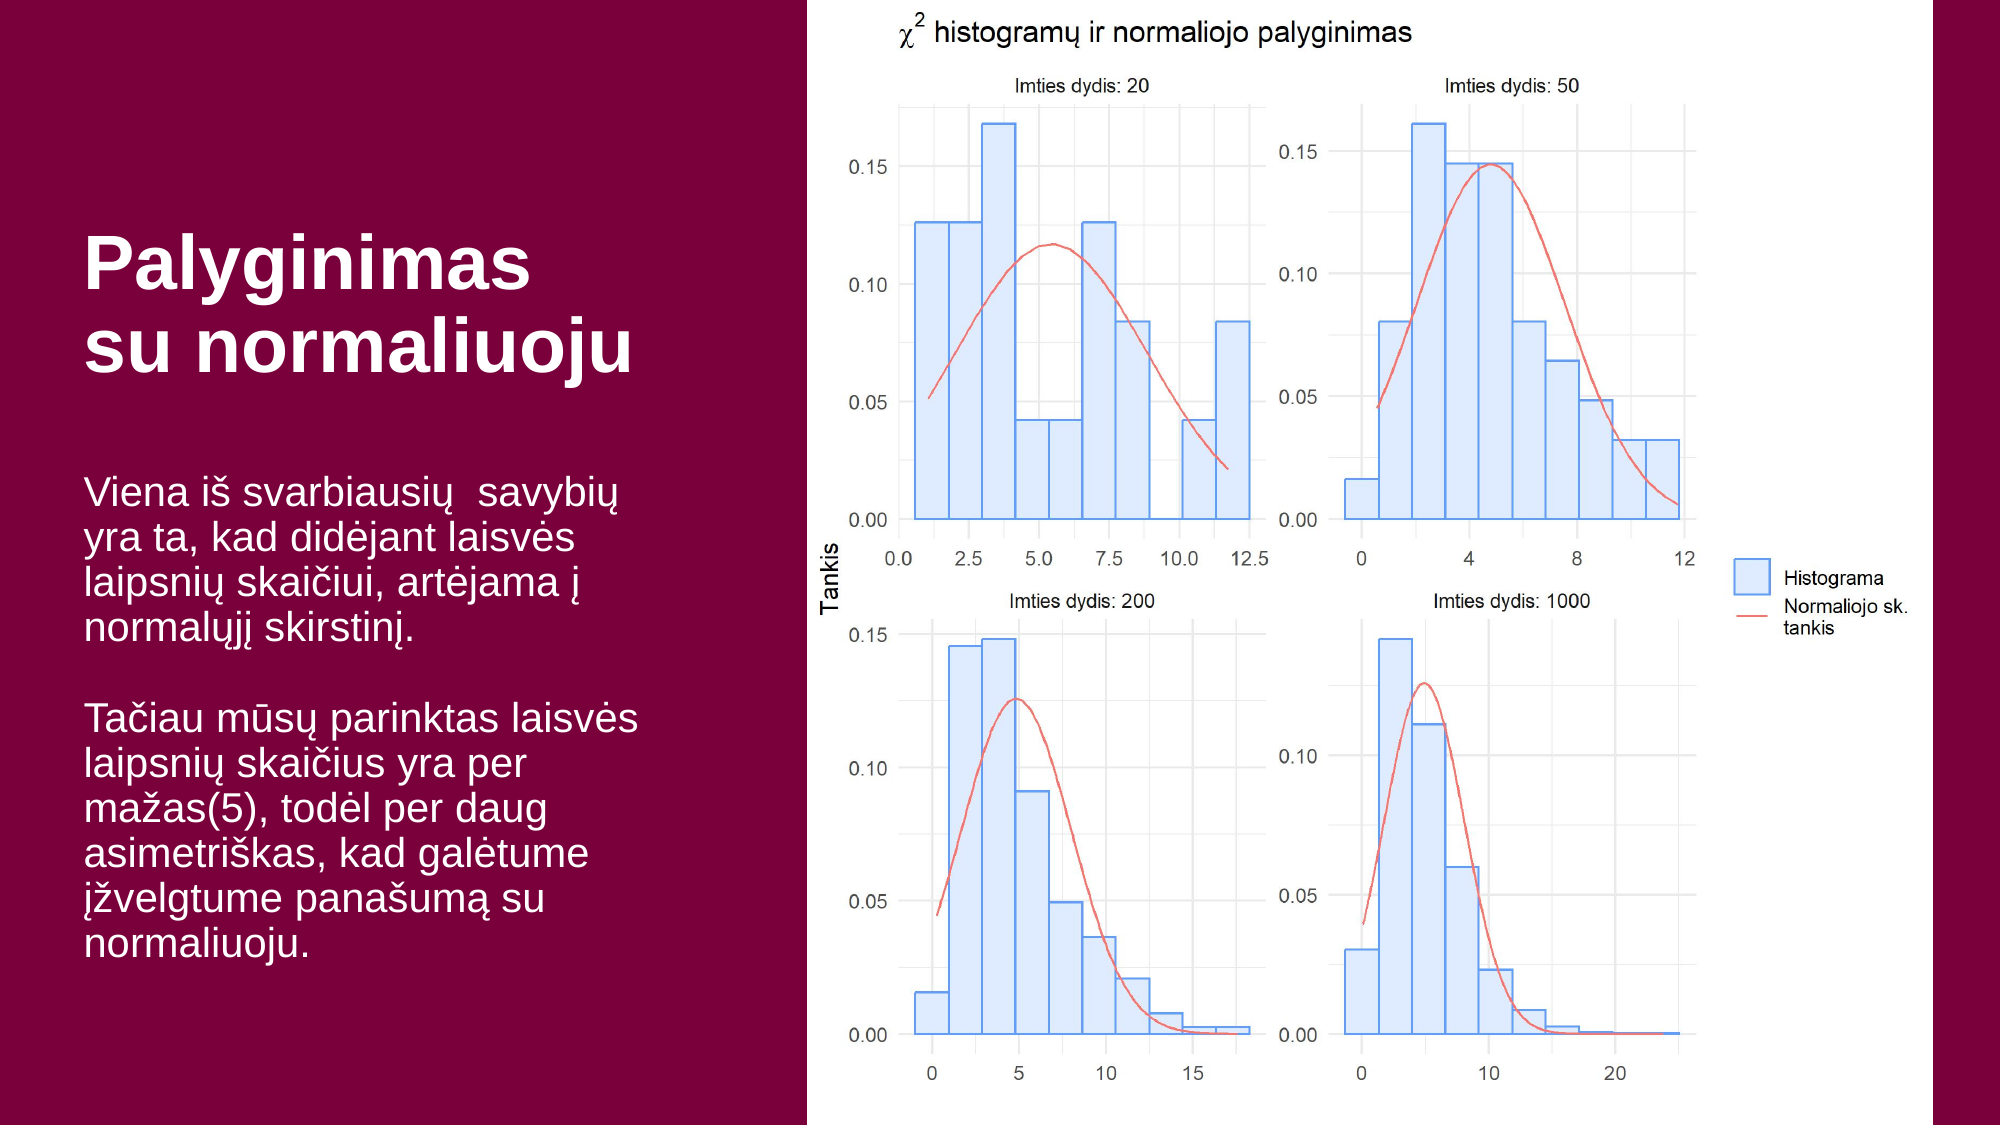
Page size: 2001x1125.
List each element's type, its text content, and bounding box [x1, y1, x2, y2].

picture [807, 0, 1933, 1125]
title Palyginimas su normaliuoju [68, 215, 656, 447]
